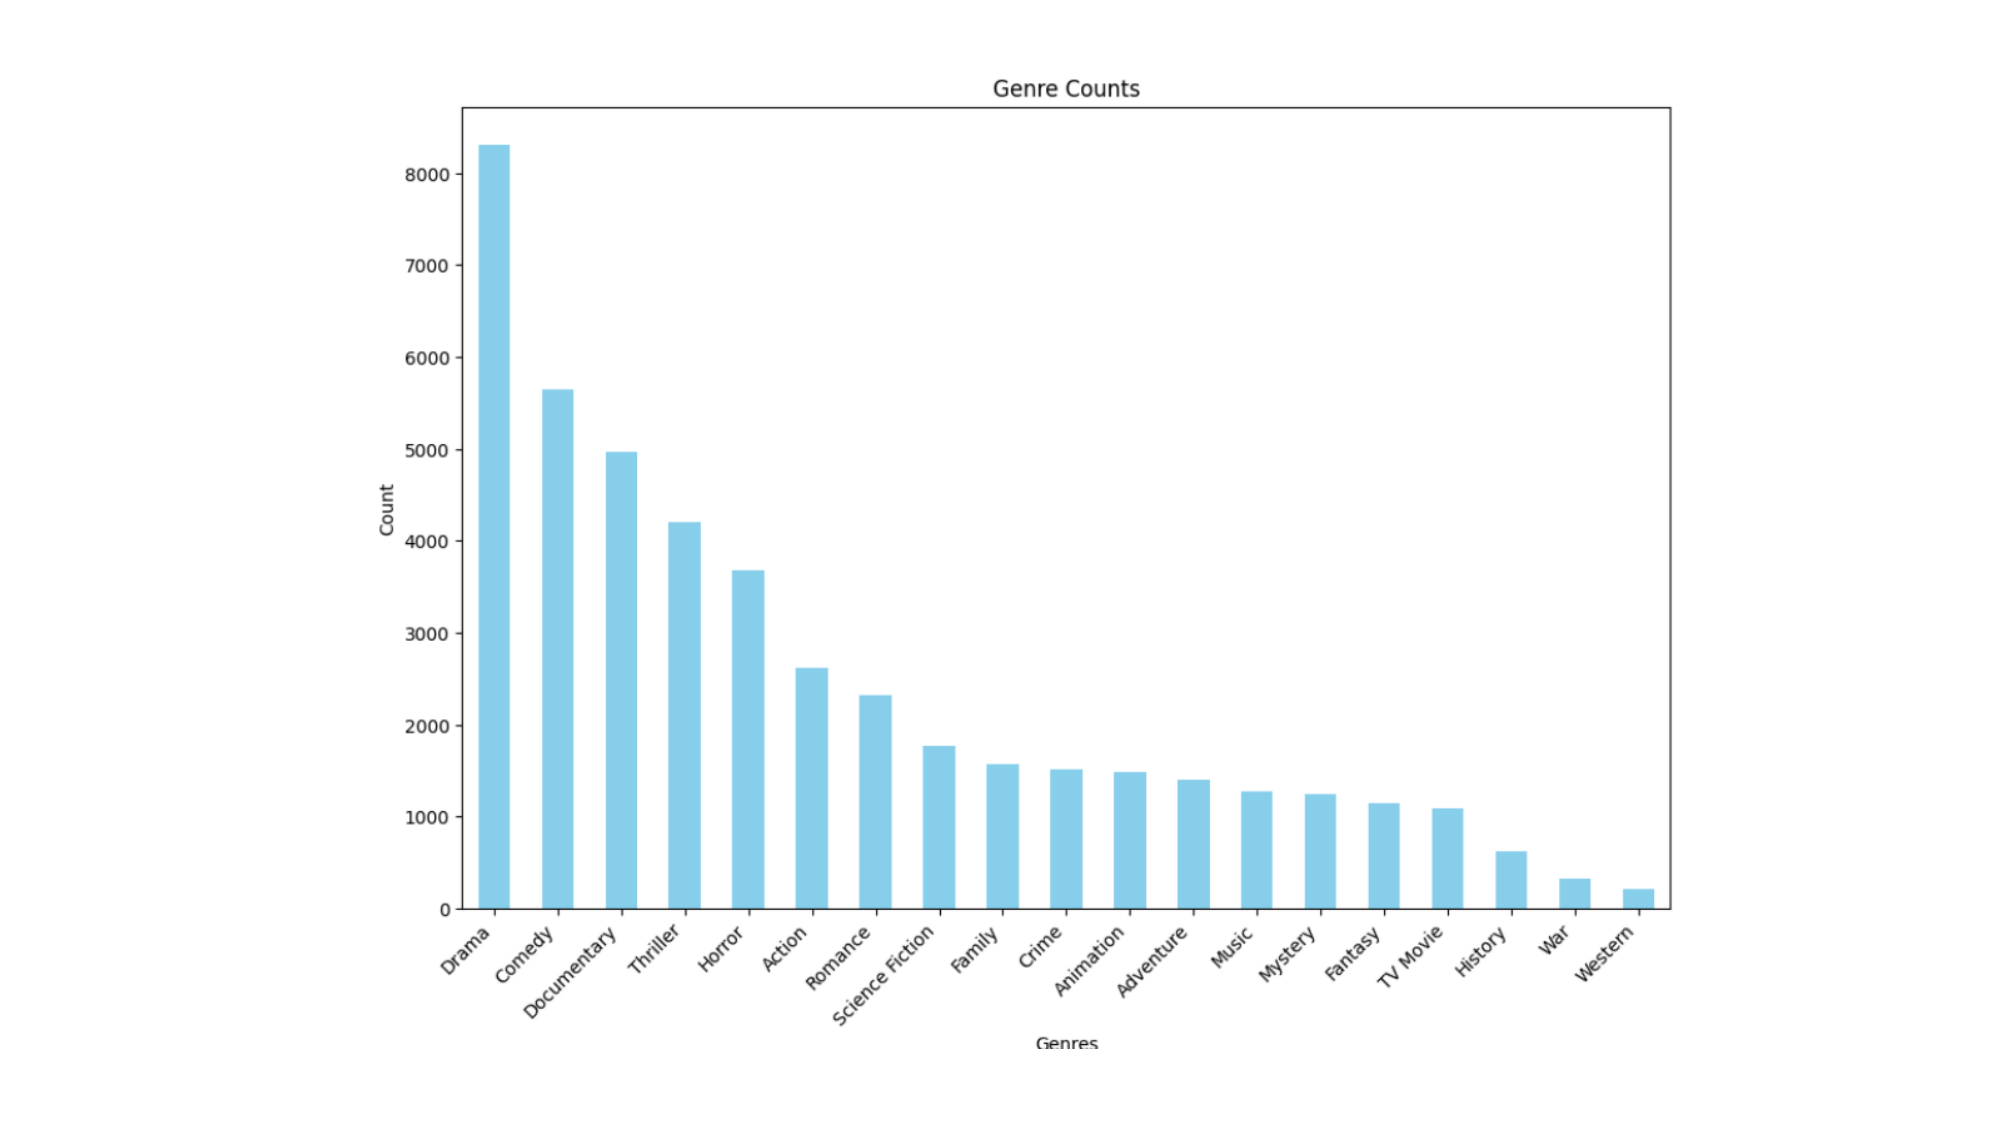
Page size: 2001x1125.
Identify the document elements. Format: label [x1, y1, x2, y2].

picture [327, 76, 1673, 1049]
